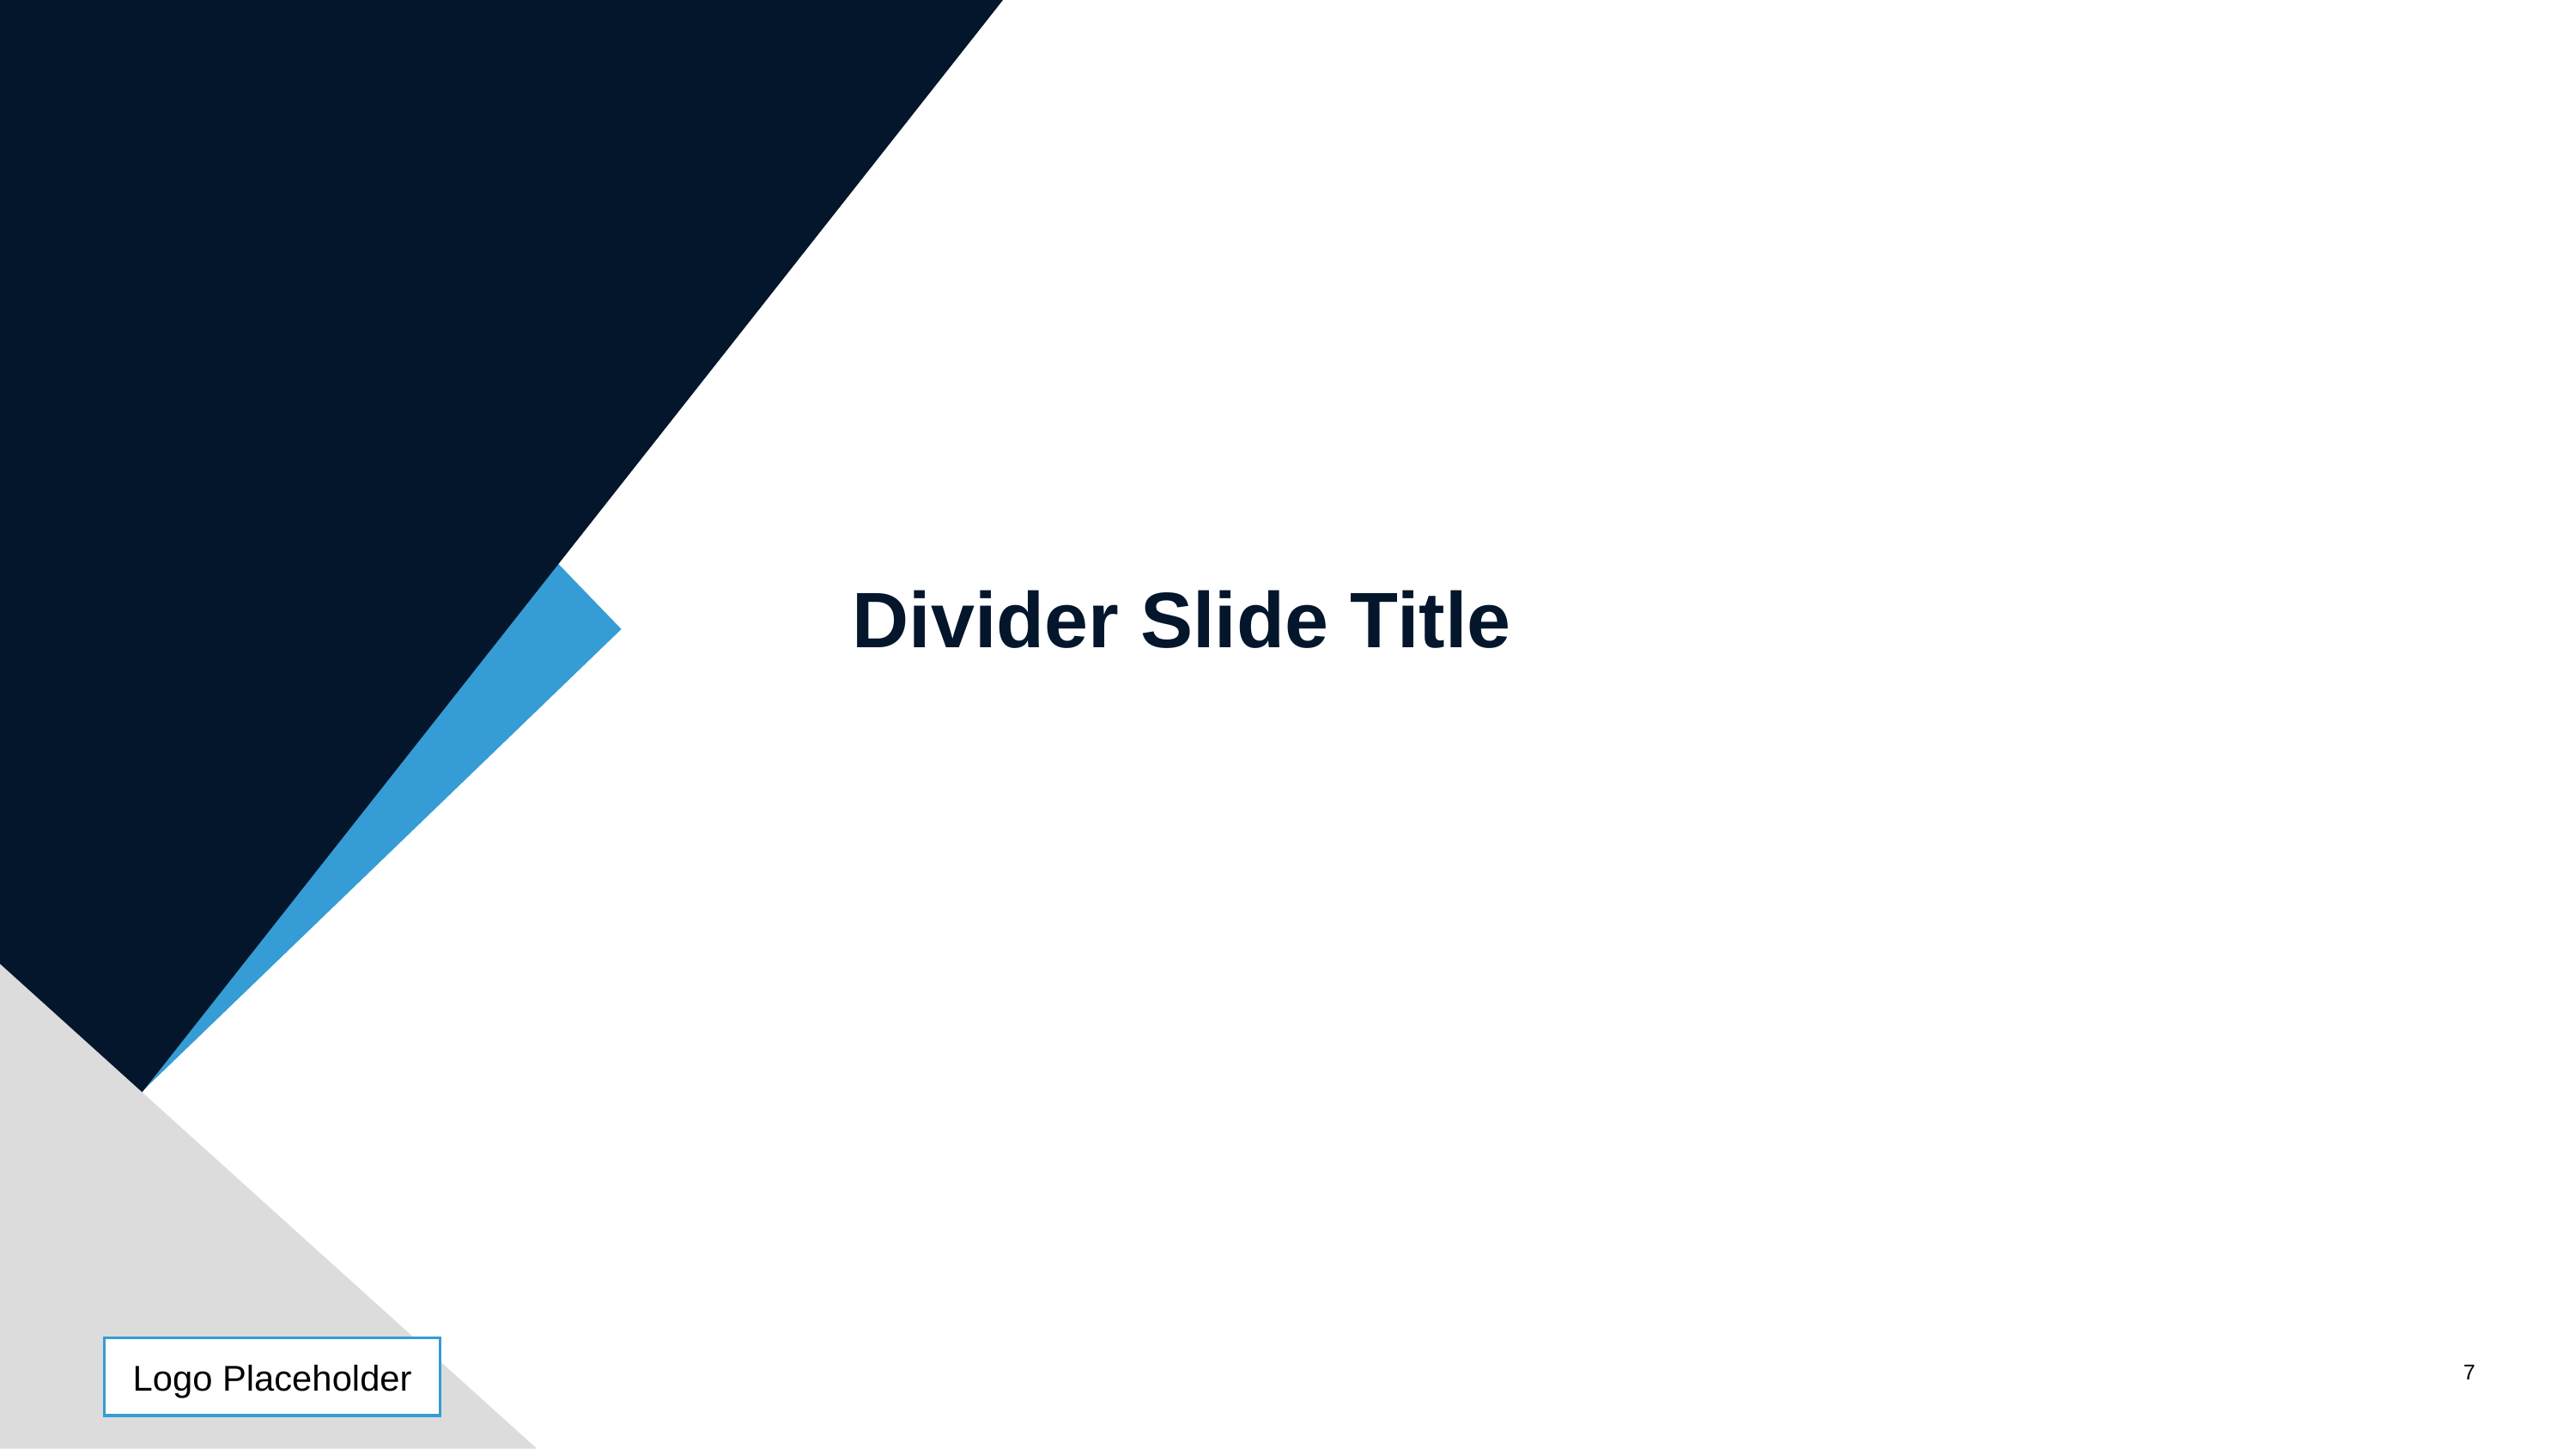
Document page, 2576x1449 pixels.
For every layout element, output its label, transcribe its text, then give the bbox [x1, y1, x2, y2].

slide_number 7 [2362, 1337, 2476, 1404]
list Divider Slide Title [852, 568, 2254, 918]
